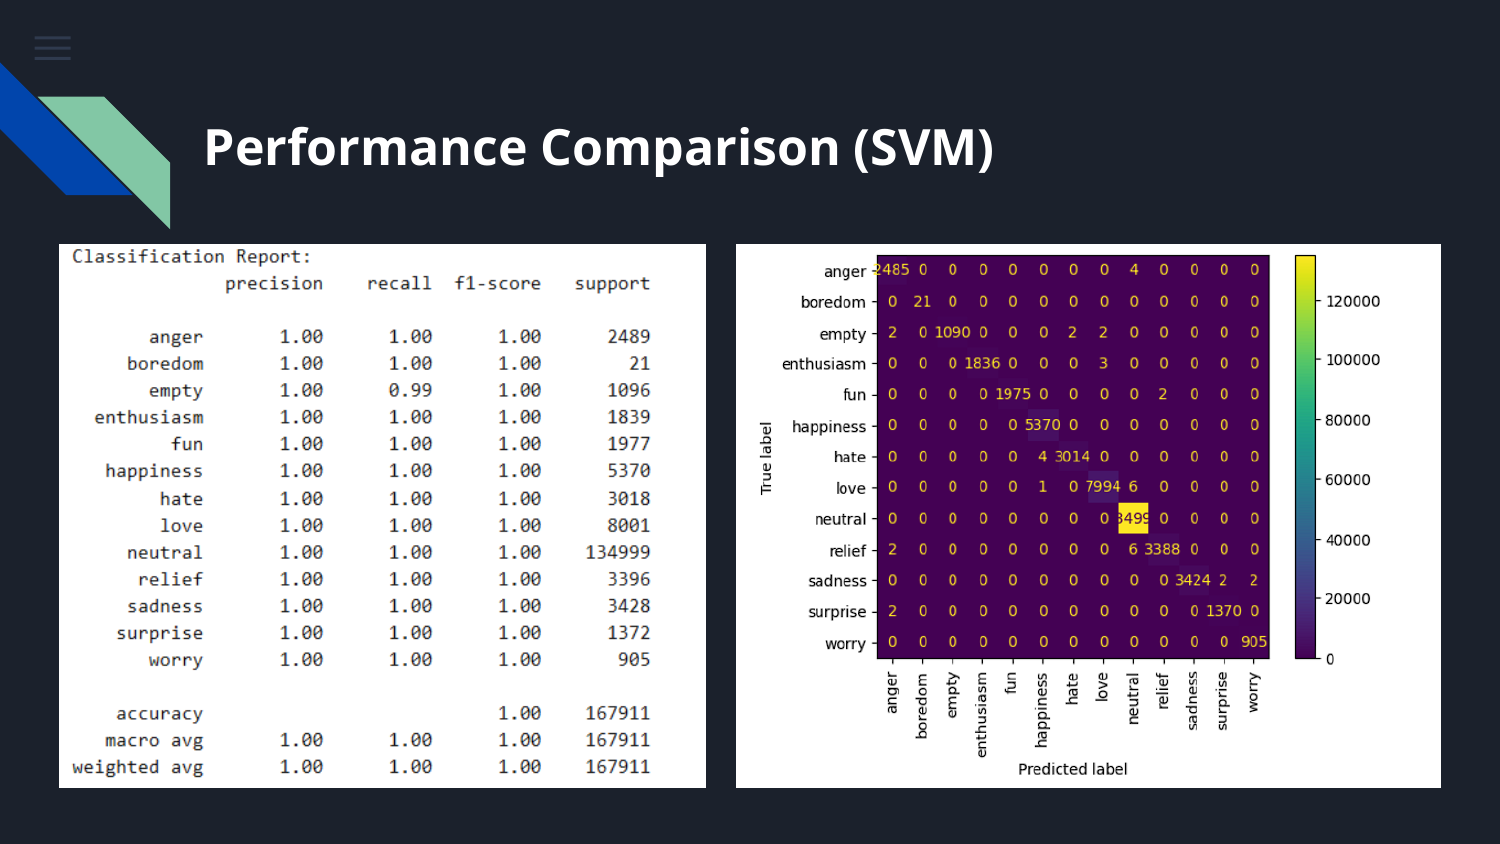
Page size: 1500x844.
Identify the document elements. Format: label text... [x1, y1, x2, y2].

title Performance Comparison (SVM) [188, 100, 1460, 251]
picture [735, 243, 1442, 788]
picture [58, 243, 706, 788]
